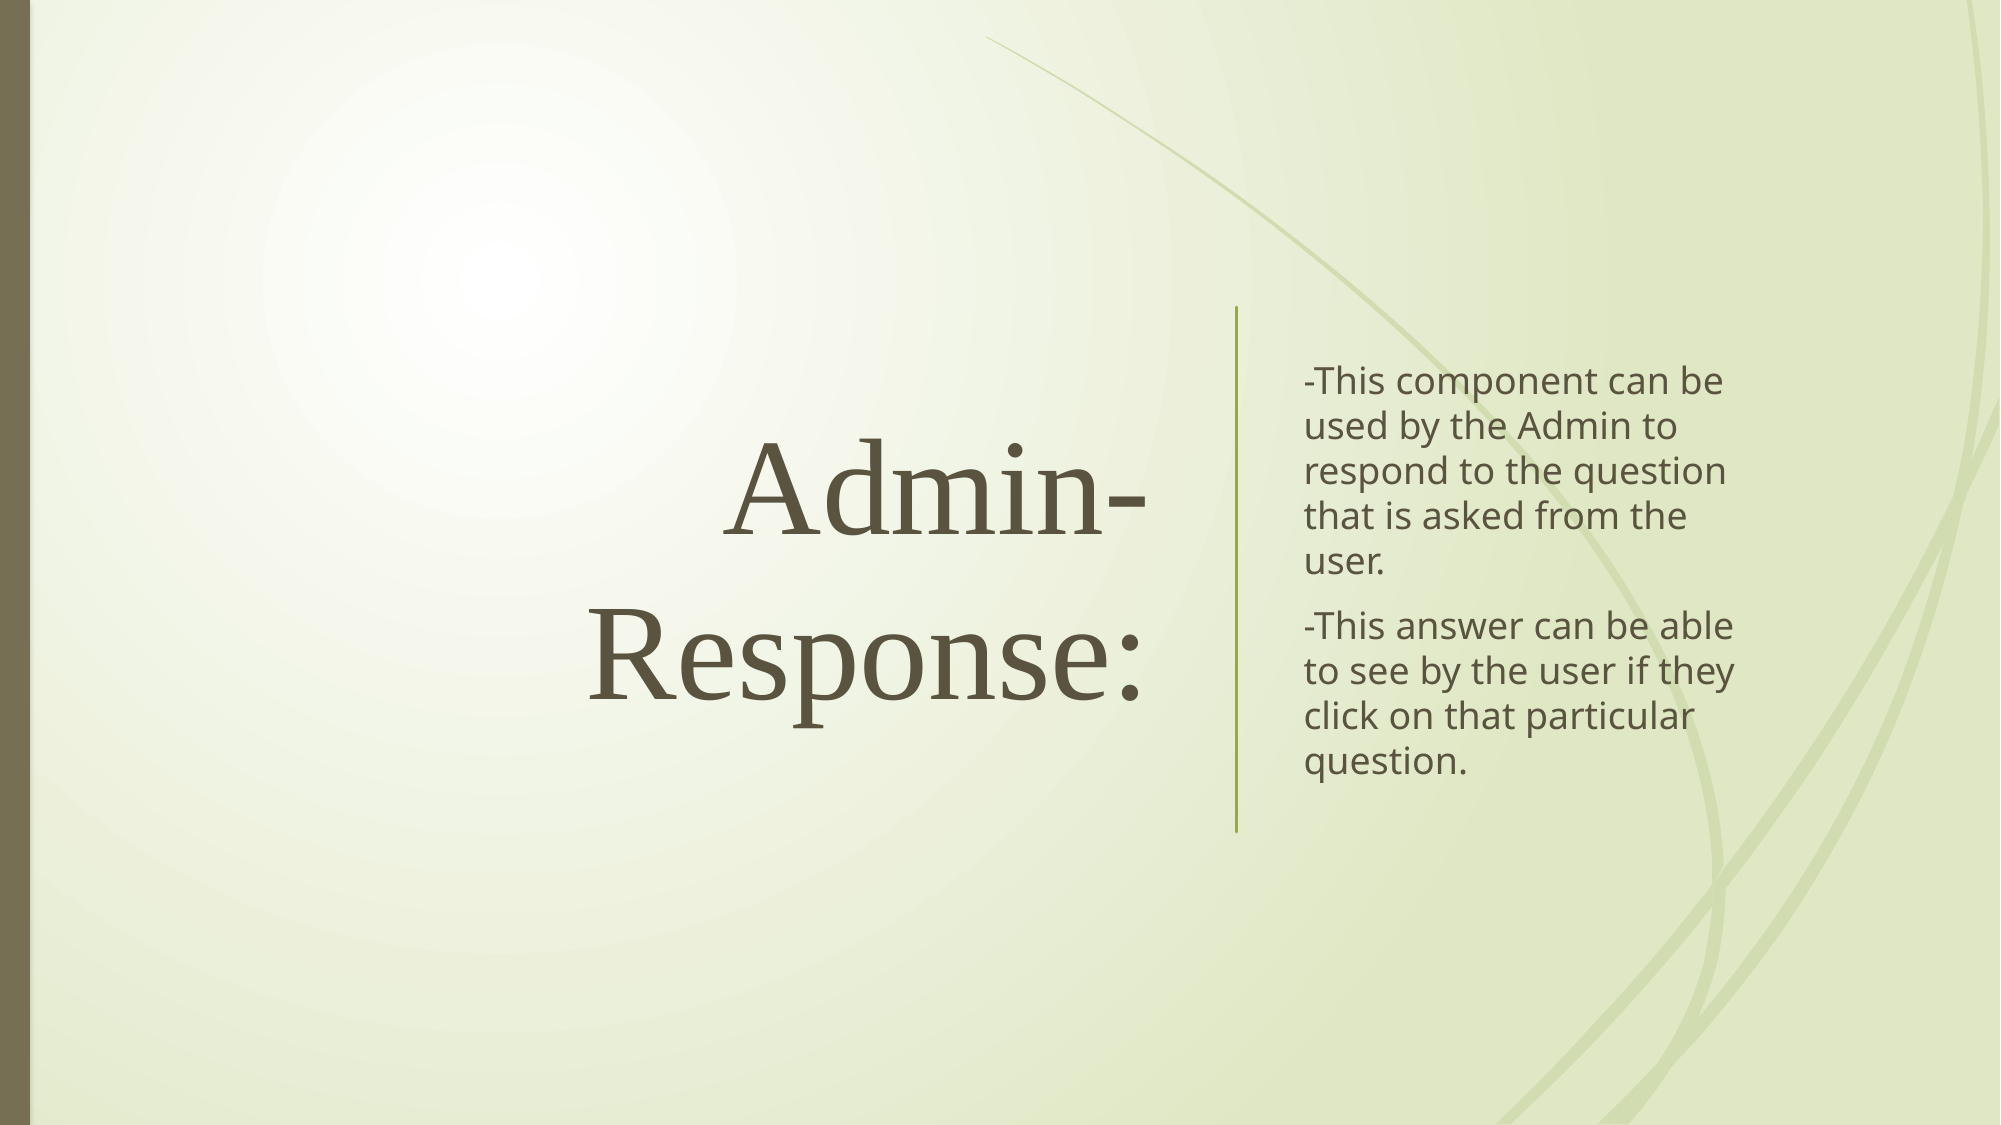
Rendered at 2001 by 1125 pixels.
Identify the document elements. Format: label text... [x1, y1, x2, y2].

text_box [985, 0, 2000, 1125]
title Admin-Response: [213, 216, 980, 909]
text_box [31, 0, 985, 1125]
text_box [0, 0, 31, 1125]
